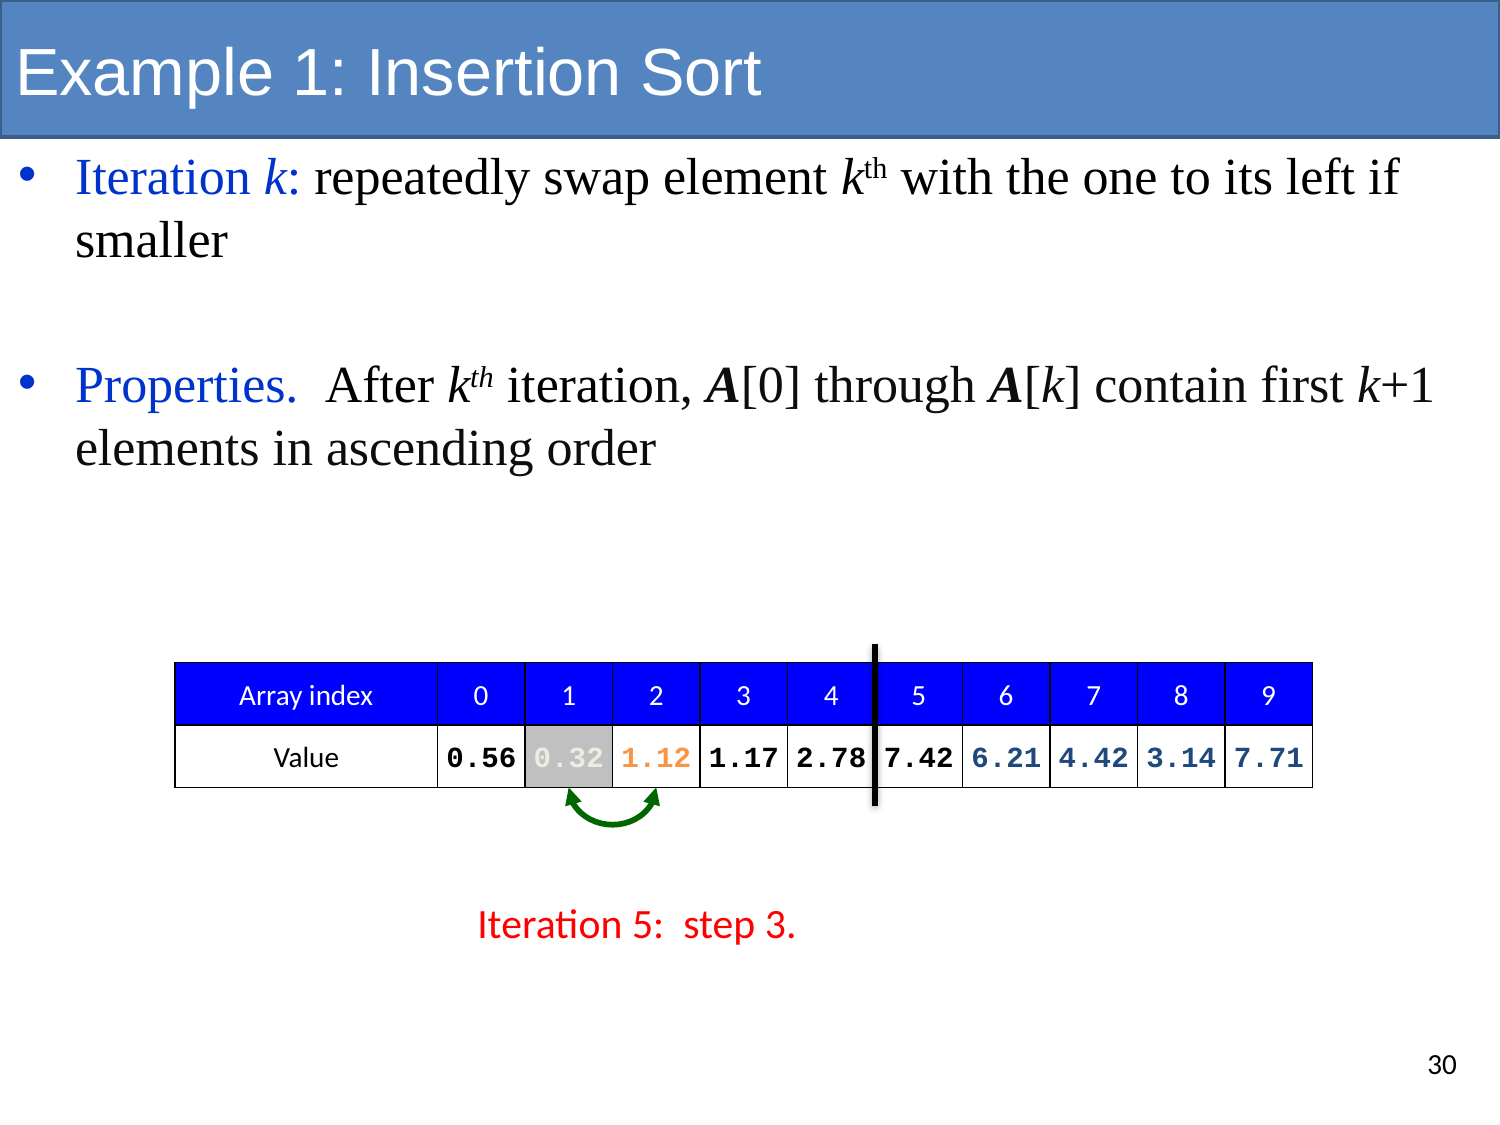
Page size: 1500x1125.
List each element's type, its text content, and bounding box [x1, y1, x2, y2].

text_box 7.42 [883, 733, 962, 788]
text_box 6.21 [962, 733, 1049, 788]
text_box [524, 733, 701, 788]
text_box 1.17 [704, 733, 787, 788]
text_box 0.56 [438, 733, 519, 788]
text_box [879, 662, 1313, 726]
text_box 7.71 [1224, 731, 1313, 788]
text_box Iteration k: repeatedly swap element kth with the one to its left if smaller Properties. After kth iteration, A[0] through A[k] contain first k+1 elements in ascending order [3, 135, 1500, 513]
text_box Value [174, 732, 438, 788]
text_box Iteration 5: step 3. [462, 889, 1075, 955]
slide_number 30 [1412, 1037, 1488, 1098]
title Example 1: Insertion Sort [0, 0, 1500, 138]
text_box 2.78 [787, 733, 867, 788]
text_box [174, 662, 870, 726]
text_box 4.42 [1049, 733, 1138, 788]
text_box 3.14 [1138, 733, 1224, 788]
